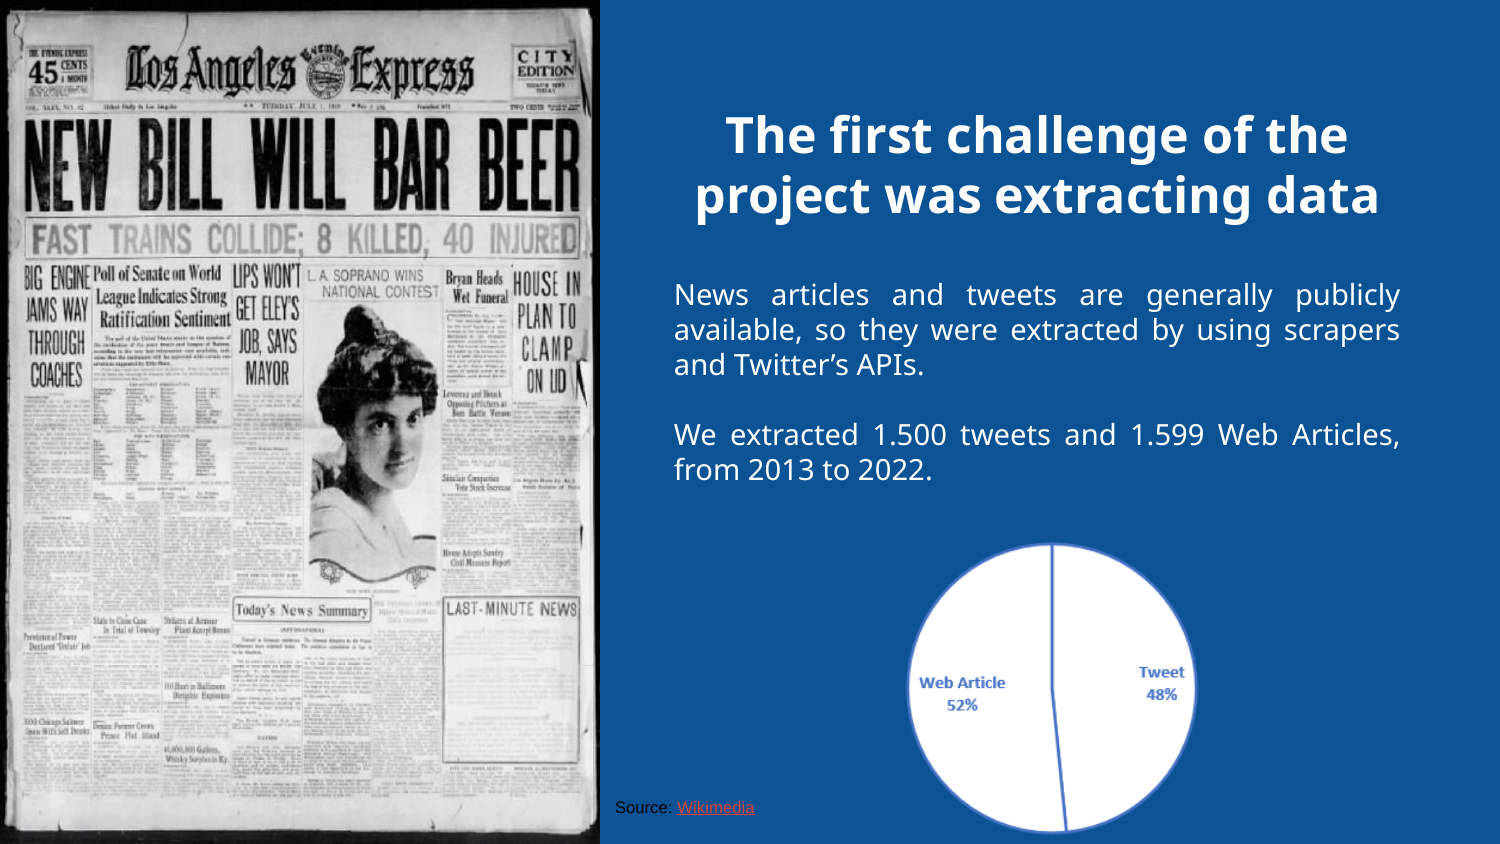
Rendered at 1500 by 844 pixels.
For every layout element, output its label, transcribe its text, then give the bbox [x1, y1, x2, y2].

text_box News articles and tweets are generally publicly available, so they were extracted by using scrapers and Twitter’s APIs. We extracted 1.500 tweets and 1.599 Web Articles, from 2013 to 2022. [659, 261, 1417, 502]
text_box Source: Wikimedia [604, 786, 862, 827]
title The first challenge of the project was extracting data [659, 78, 1417, 250]
picture [0, 0, 601, 844]
picture [867, 530, 1237, 838]
